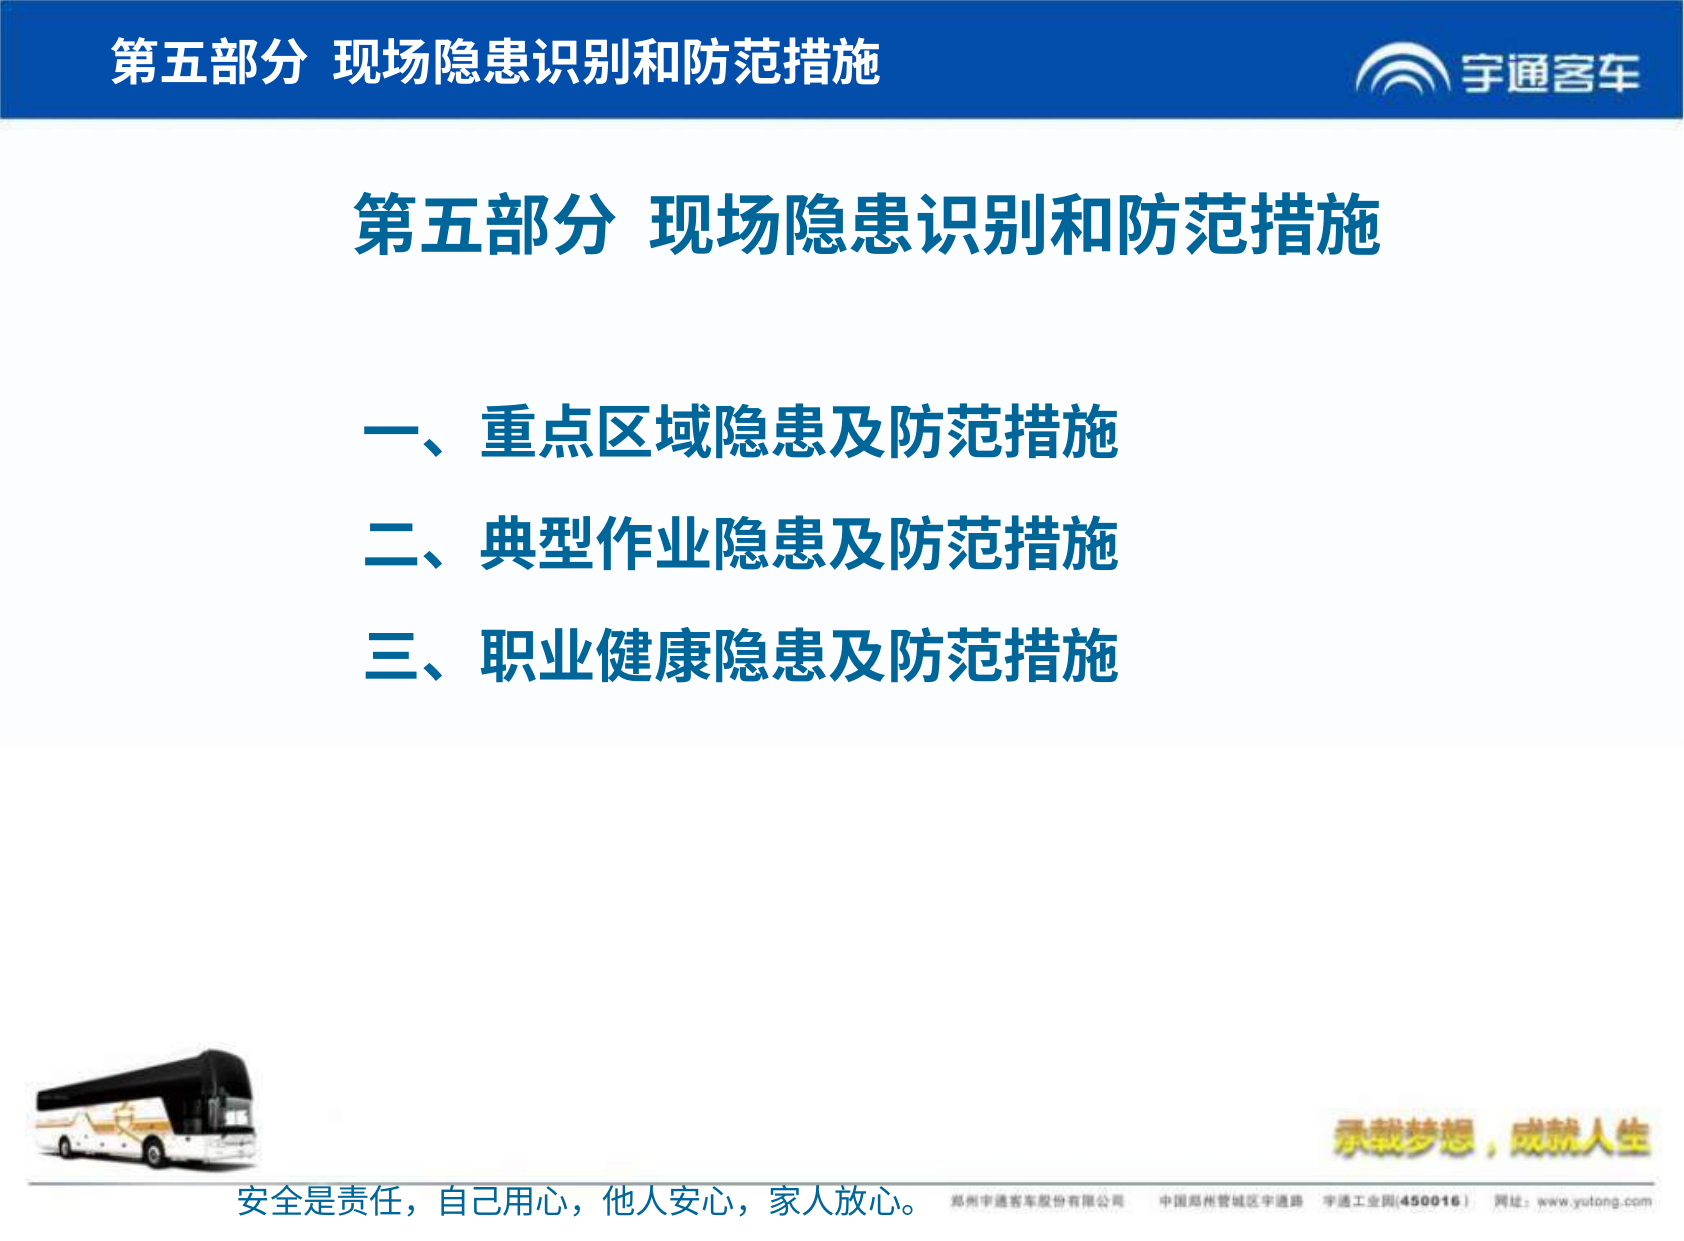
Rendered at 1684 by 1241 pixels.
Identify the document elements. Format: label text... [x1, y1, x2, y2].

picture [0, 0, 1684, 1241]
text_box 一、重点区域隐患及防范措施 二、典型作业隐患及防范措施 三、职业健康隐患及防范措施 [279, 353, 1382, 690]
text_box 第五部分 现场隐患识别和防范措施 [94, 22, 1288, 111]
text_box 第五部分 现场隐患识别和防范措施 [235, 183, 1500, 264]
